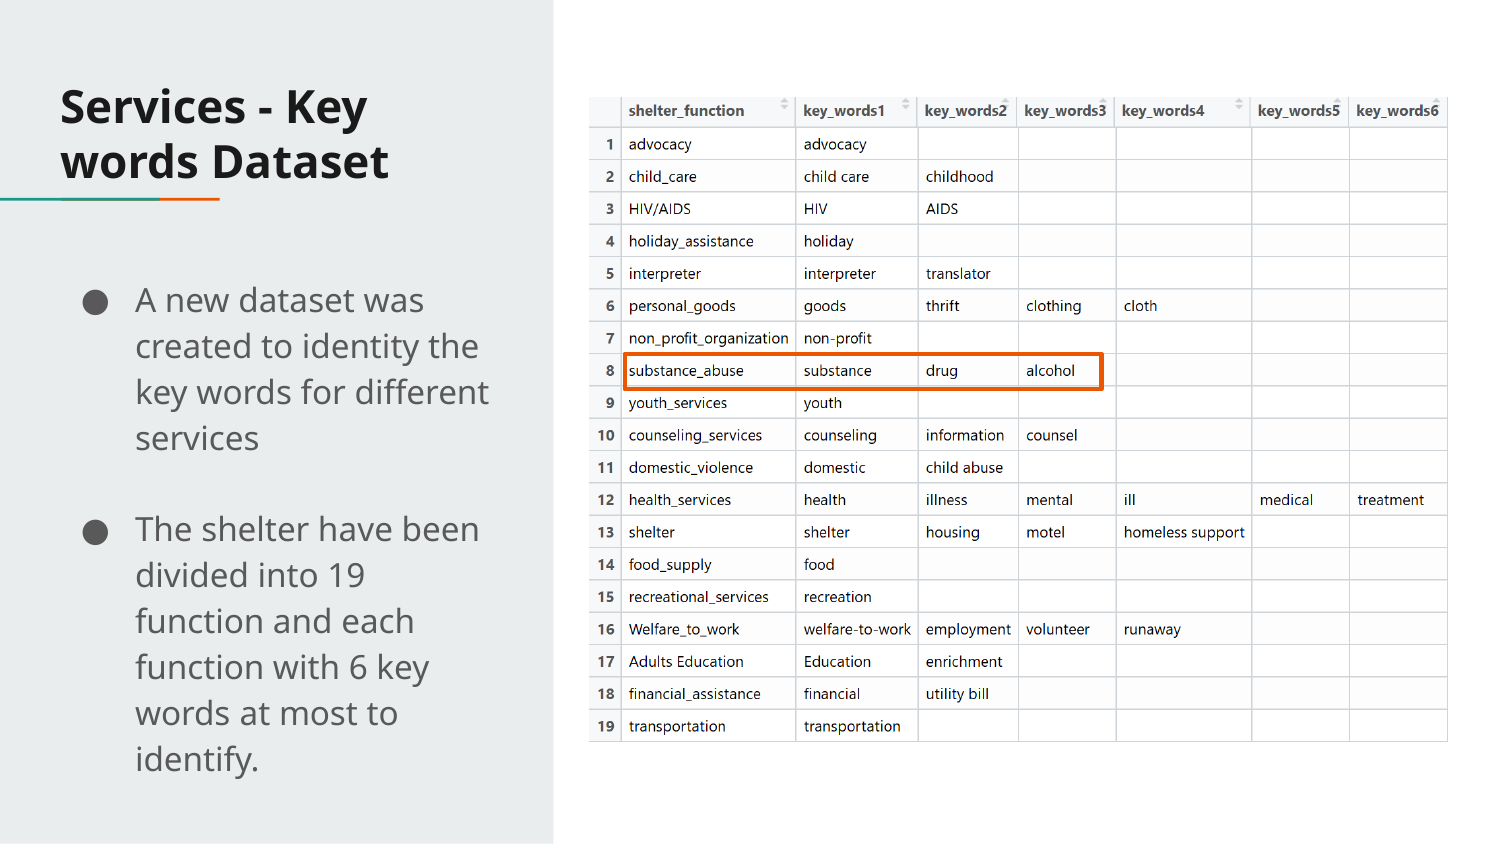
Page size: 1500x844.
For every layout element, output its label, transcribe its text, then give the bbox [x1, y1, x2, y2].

title Services - Key words Dataset [45, 62, 439, 258]
subtitle A new dataset was created to identity the key words for different services The shelter have been divided into 19 function and each function with 6 key words at most to identify. [45, 258, 507, 781]
picture [589, 97, 1449, 745]
